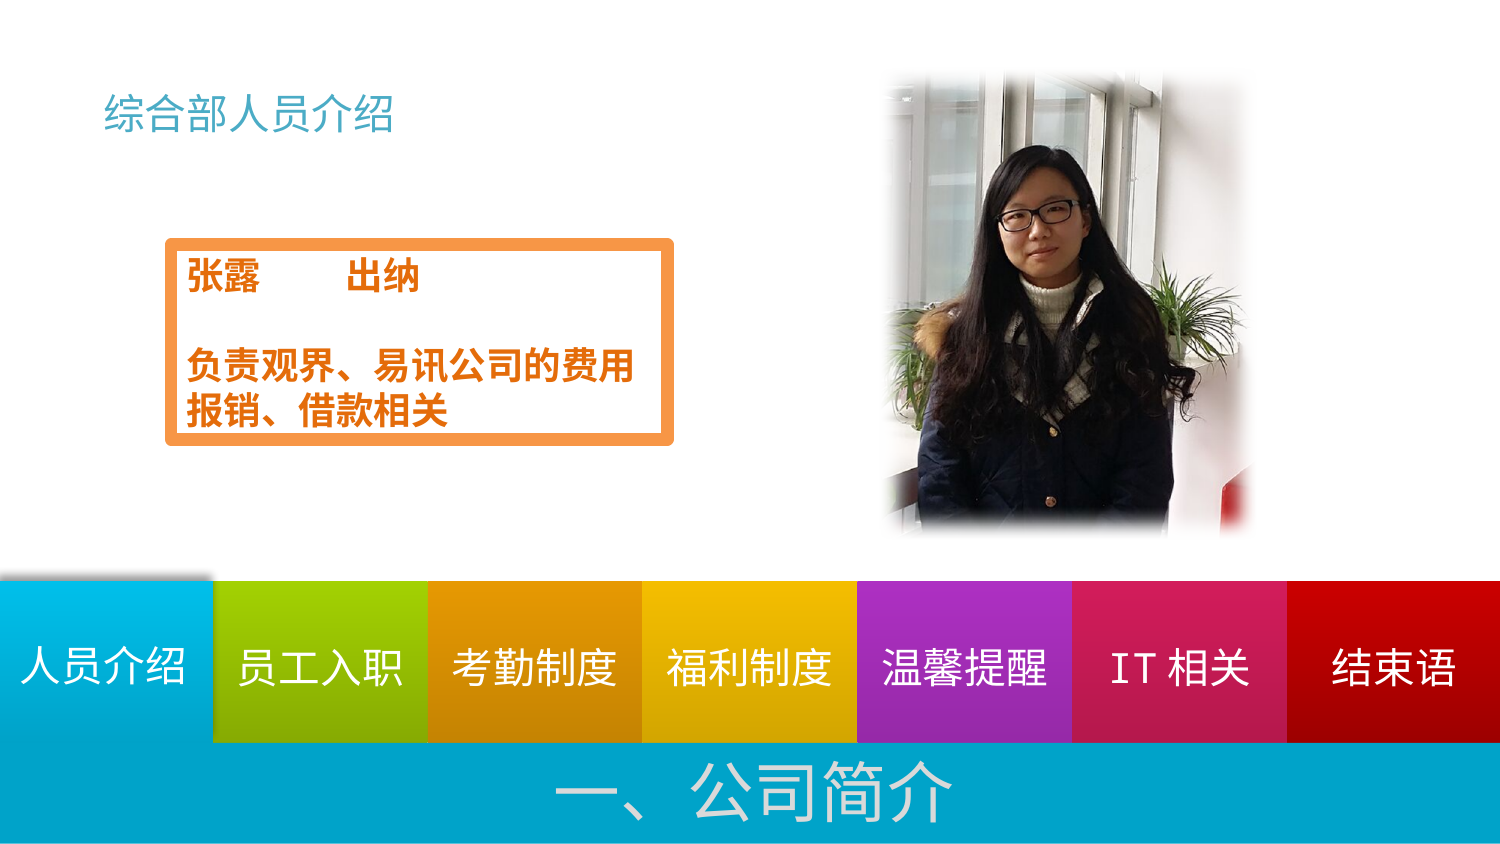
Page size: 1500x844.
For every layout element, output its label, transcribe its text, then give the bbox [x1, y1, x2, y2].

text_box 考勤制度 [431, 634, 639, 699]
text_box [426, 580, 641, 741]
text_box 结束语 [1291, 633, 1498, 699]
text_box IT相关 [1076, 633, 1283, 699]
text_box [88, 55, 1264, 541]
text_box [1285, 580, 1500, 741]
text_box [855, 580, 1070, 741]
text_box [1070, 580, 1285, 741]
text_box [641, 580, 855, 741]
text_box 福利制度 [646, 634, 854, 699]
text_box [0, 580, 215, 741]
text_box 员工入职 [216, 634, 424, 699]
text_box 温馨提醒 [861, 633, 1069, 699]
text_box 人员介绍 [0, 632, 207, 698]
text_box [0, 742, 1500, 844]
text_box [218, 580, 426, 741]
